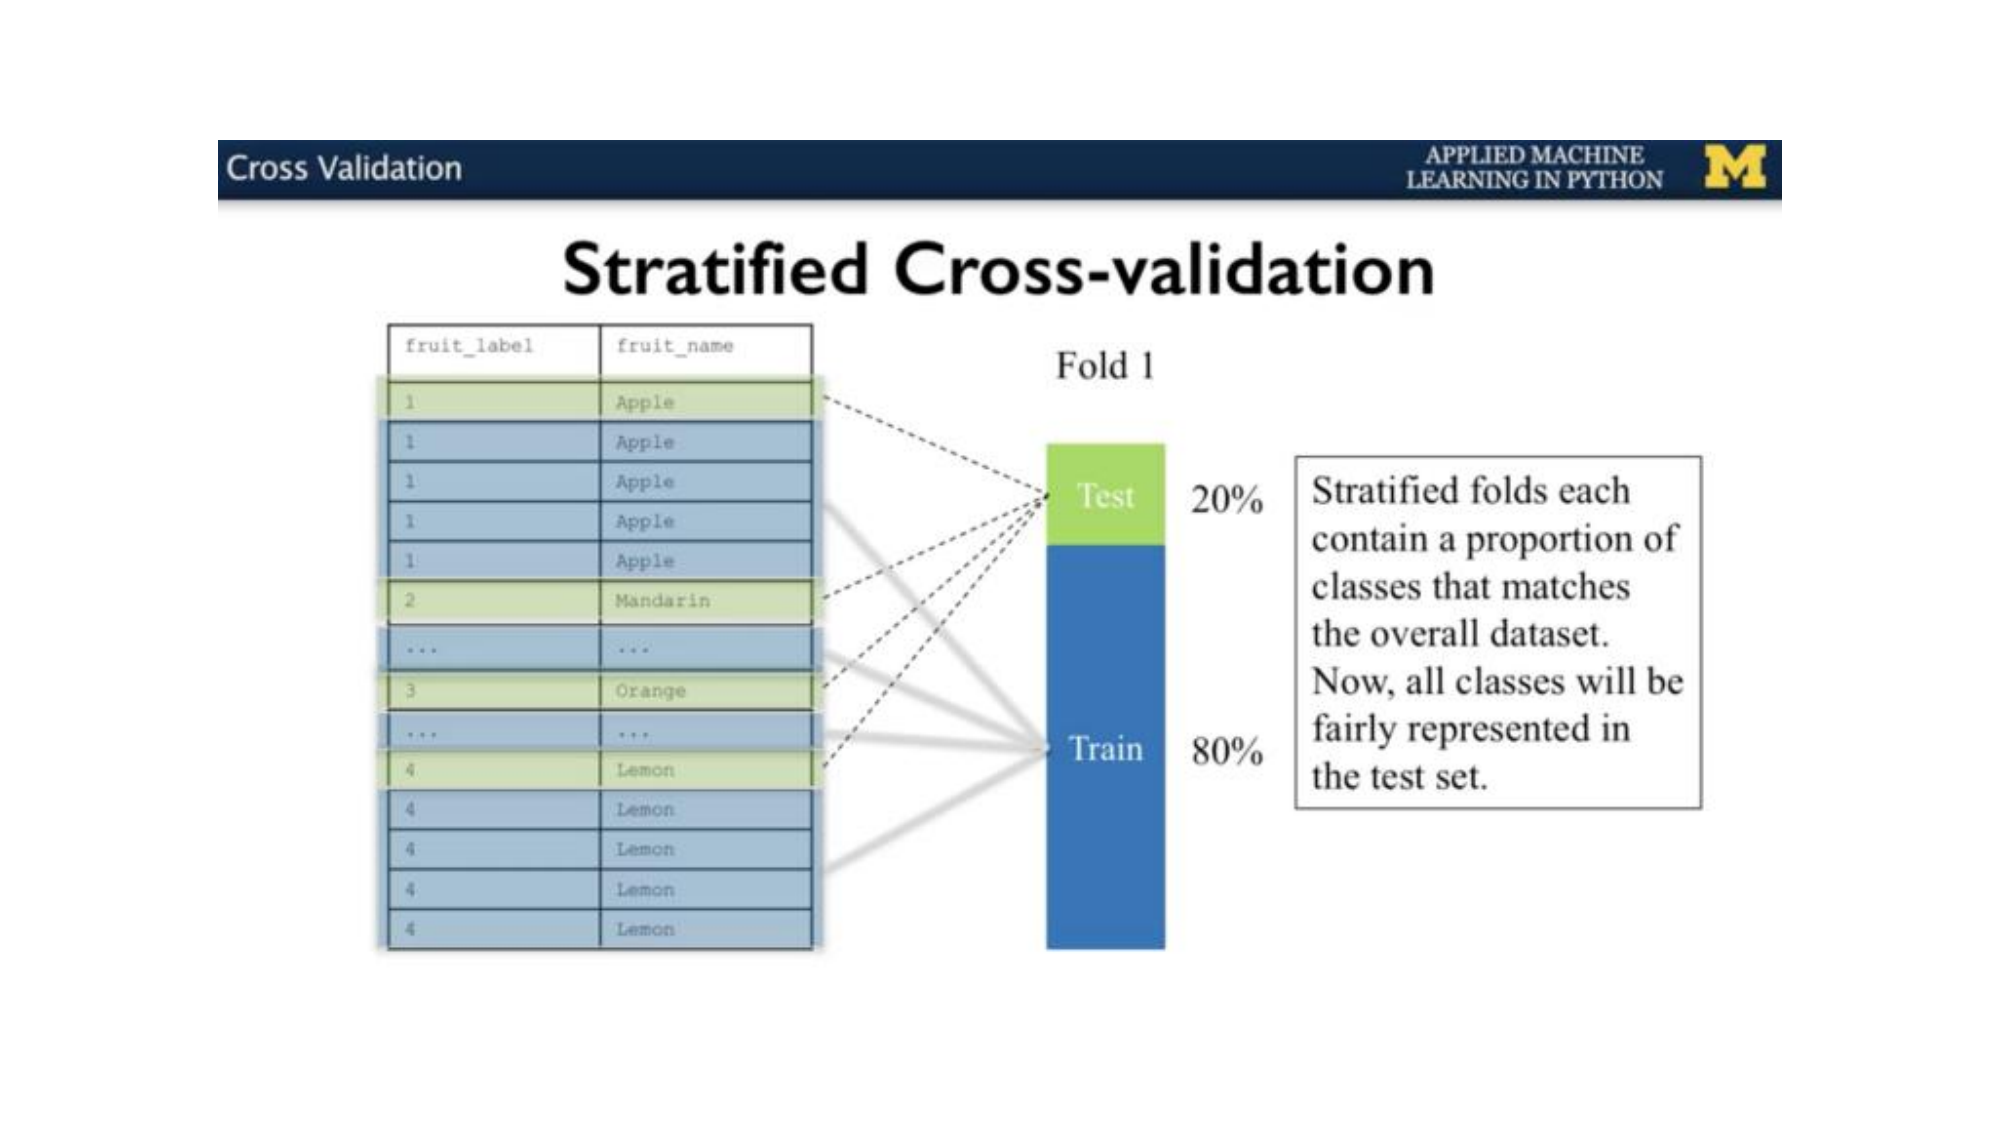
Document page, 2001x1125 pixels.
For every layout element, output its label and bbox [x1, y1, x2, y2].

picture [218, 140, 1782, 985]
